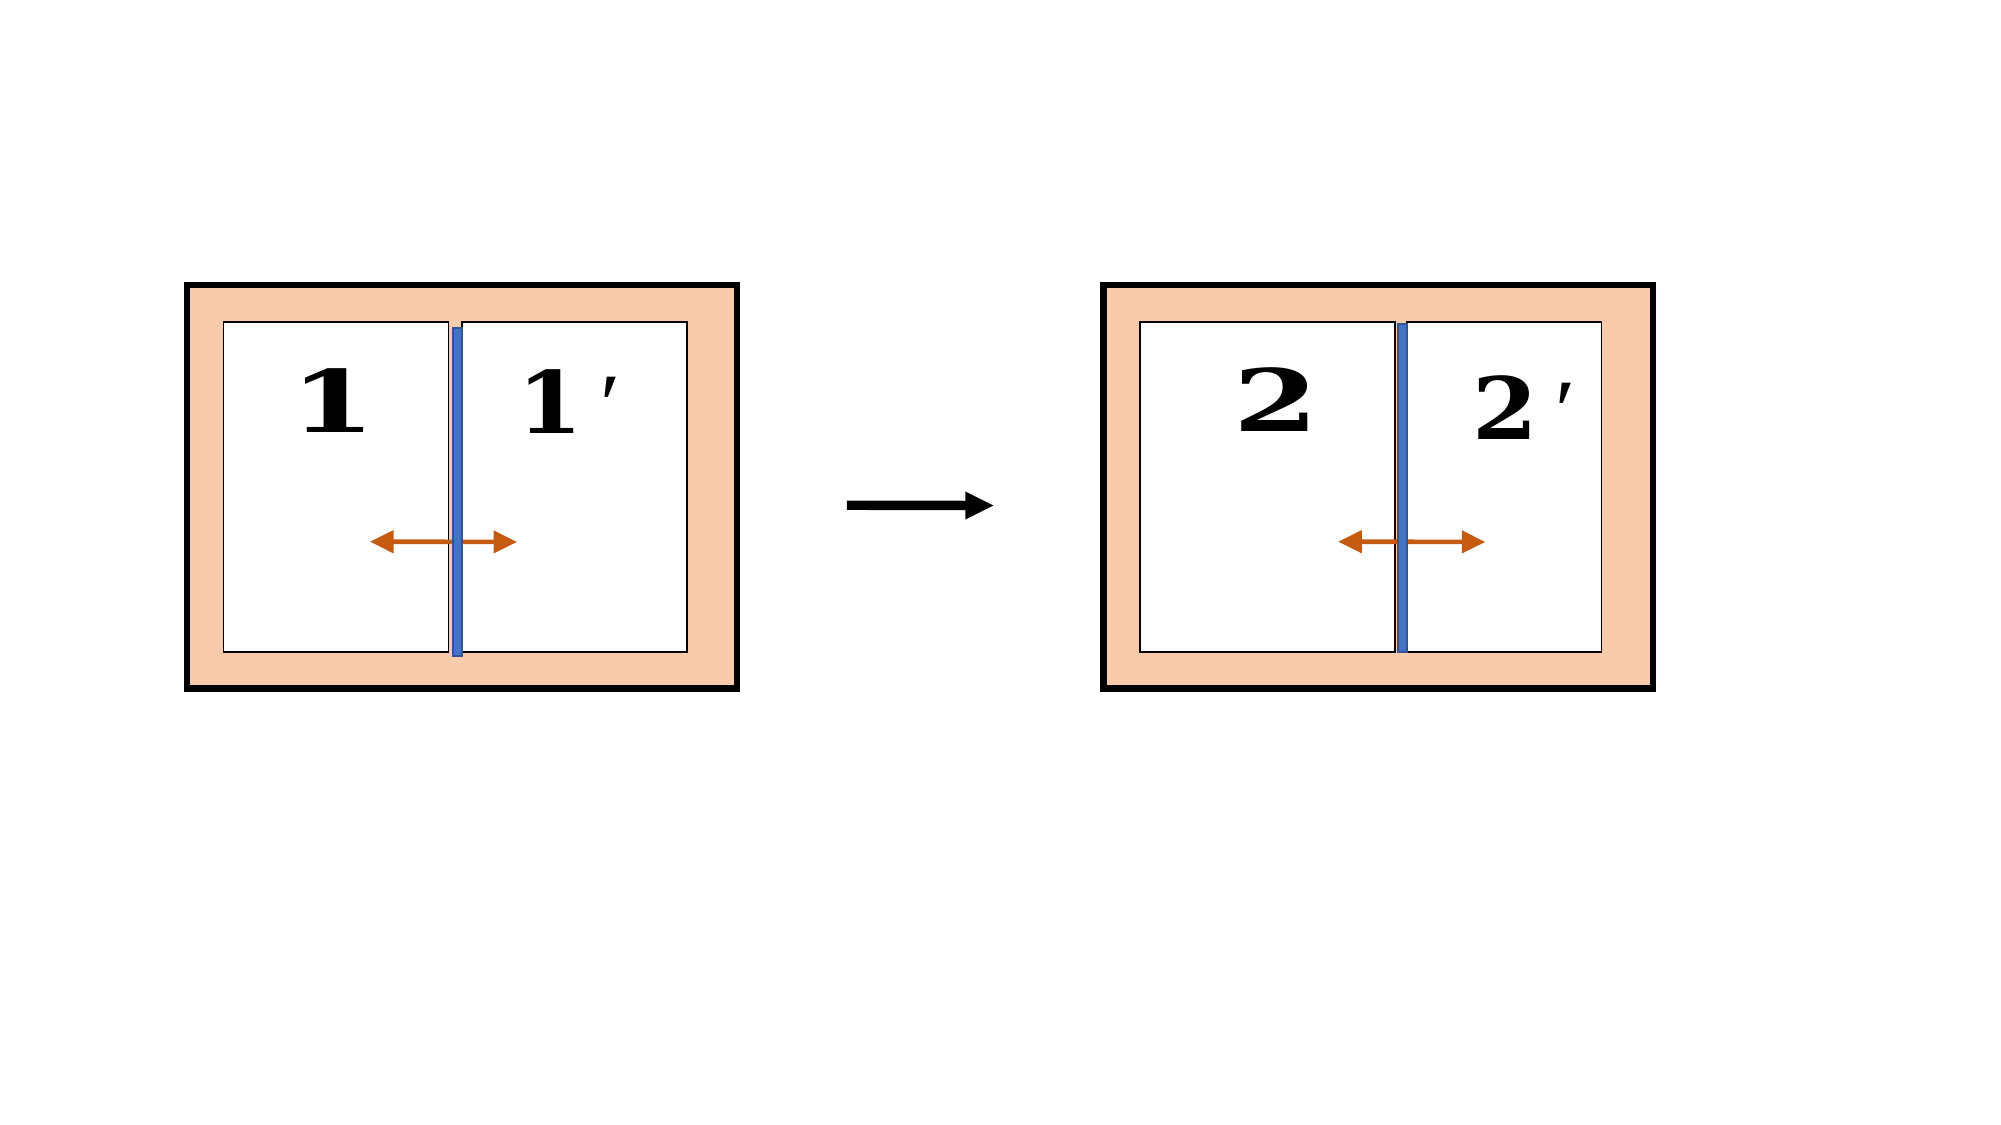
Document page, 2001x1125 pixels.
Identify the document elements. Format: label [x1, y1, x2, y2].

text_box [1103, 285, 1654, 689]
text_box [461, 322, 687, 652]
text_box [1338, 531, 1397, 553]
text_box [1406, 321, 1602, 653]
text_box [1397, 323, 1408, 653]
text_box [463, 531, 517, 553]
text_box [452, 327, 463, 657]
text_box [1140, 321, 1396, 653]
text_box [186, 285, 737, 689]
text_box [223, 322, 449, 652]
text_box [846, 499, 994, 512]
text_box [1408, 531, 1486, 553]
text_box [370, 531, 452, 553]
